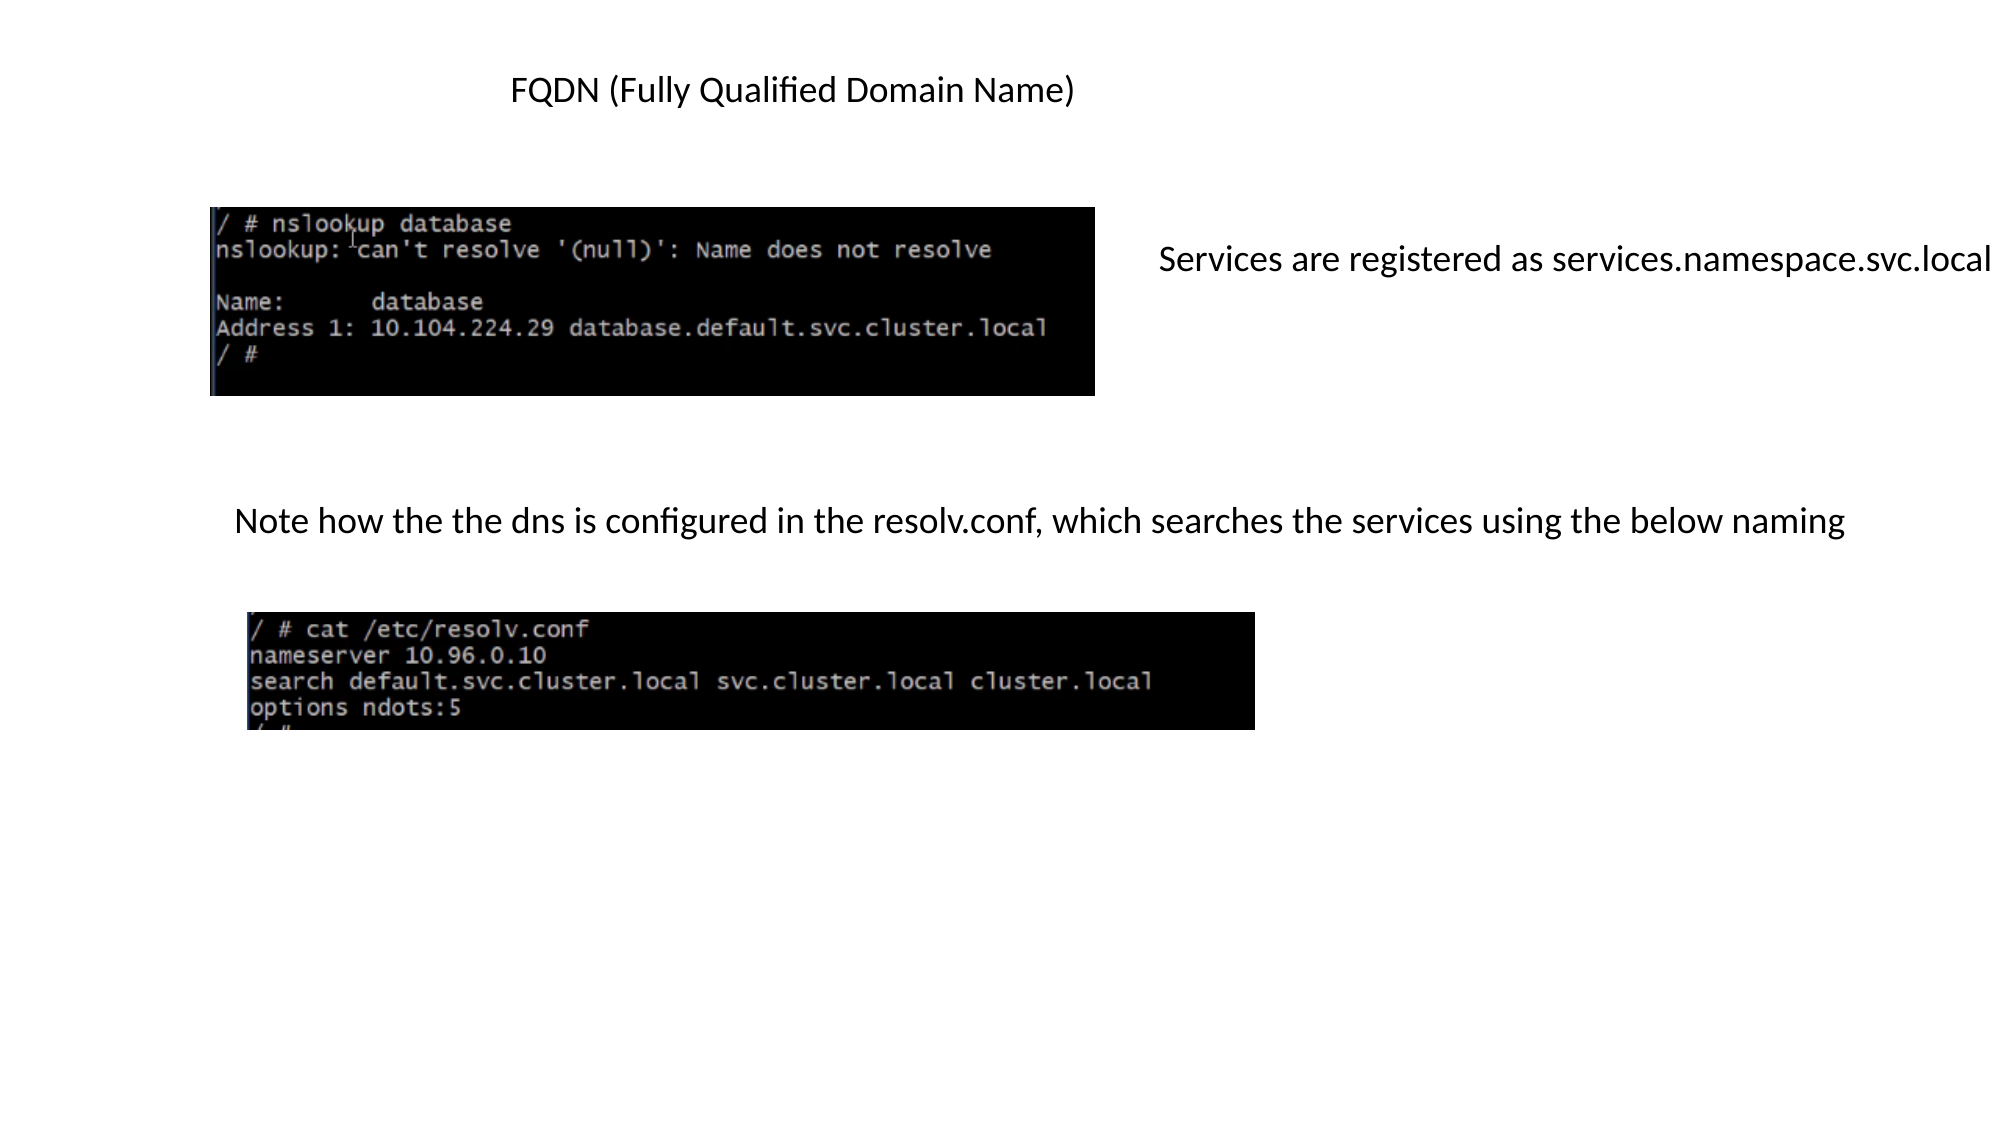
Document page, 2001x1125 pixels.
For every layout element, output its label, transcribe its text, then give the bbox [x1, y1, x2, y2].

text_box FQDN (Fully Qualified Domain Name) [495, 57, 1091, 117]
text_box Services are registered as services.namespace.svc.local [1143, 226, 2000, 286]
text_box Note how the the dns is configured in the resolv.conf, which searches the services using the below naming [219, 488, 1863, 549]
picture [247, 612, 1255, 730]
picture [210, 207, 1095, 396]
